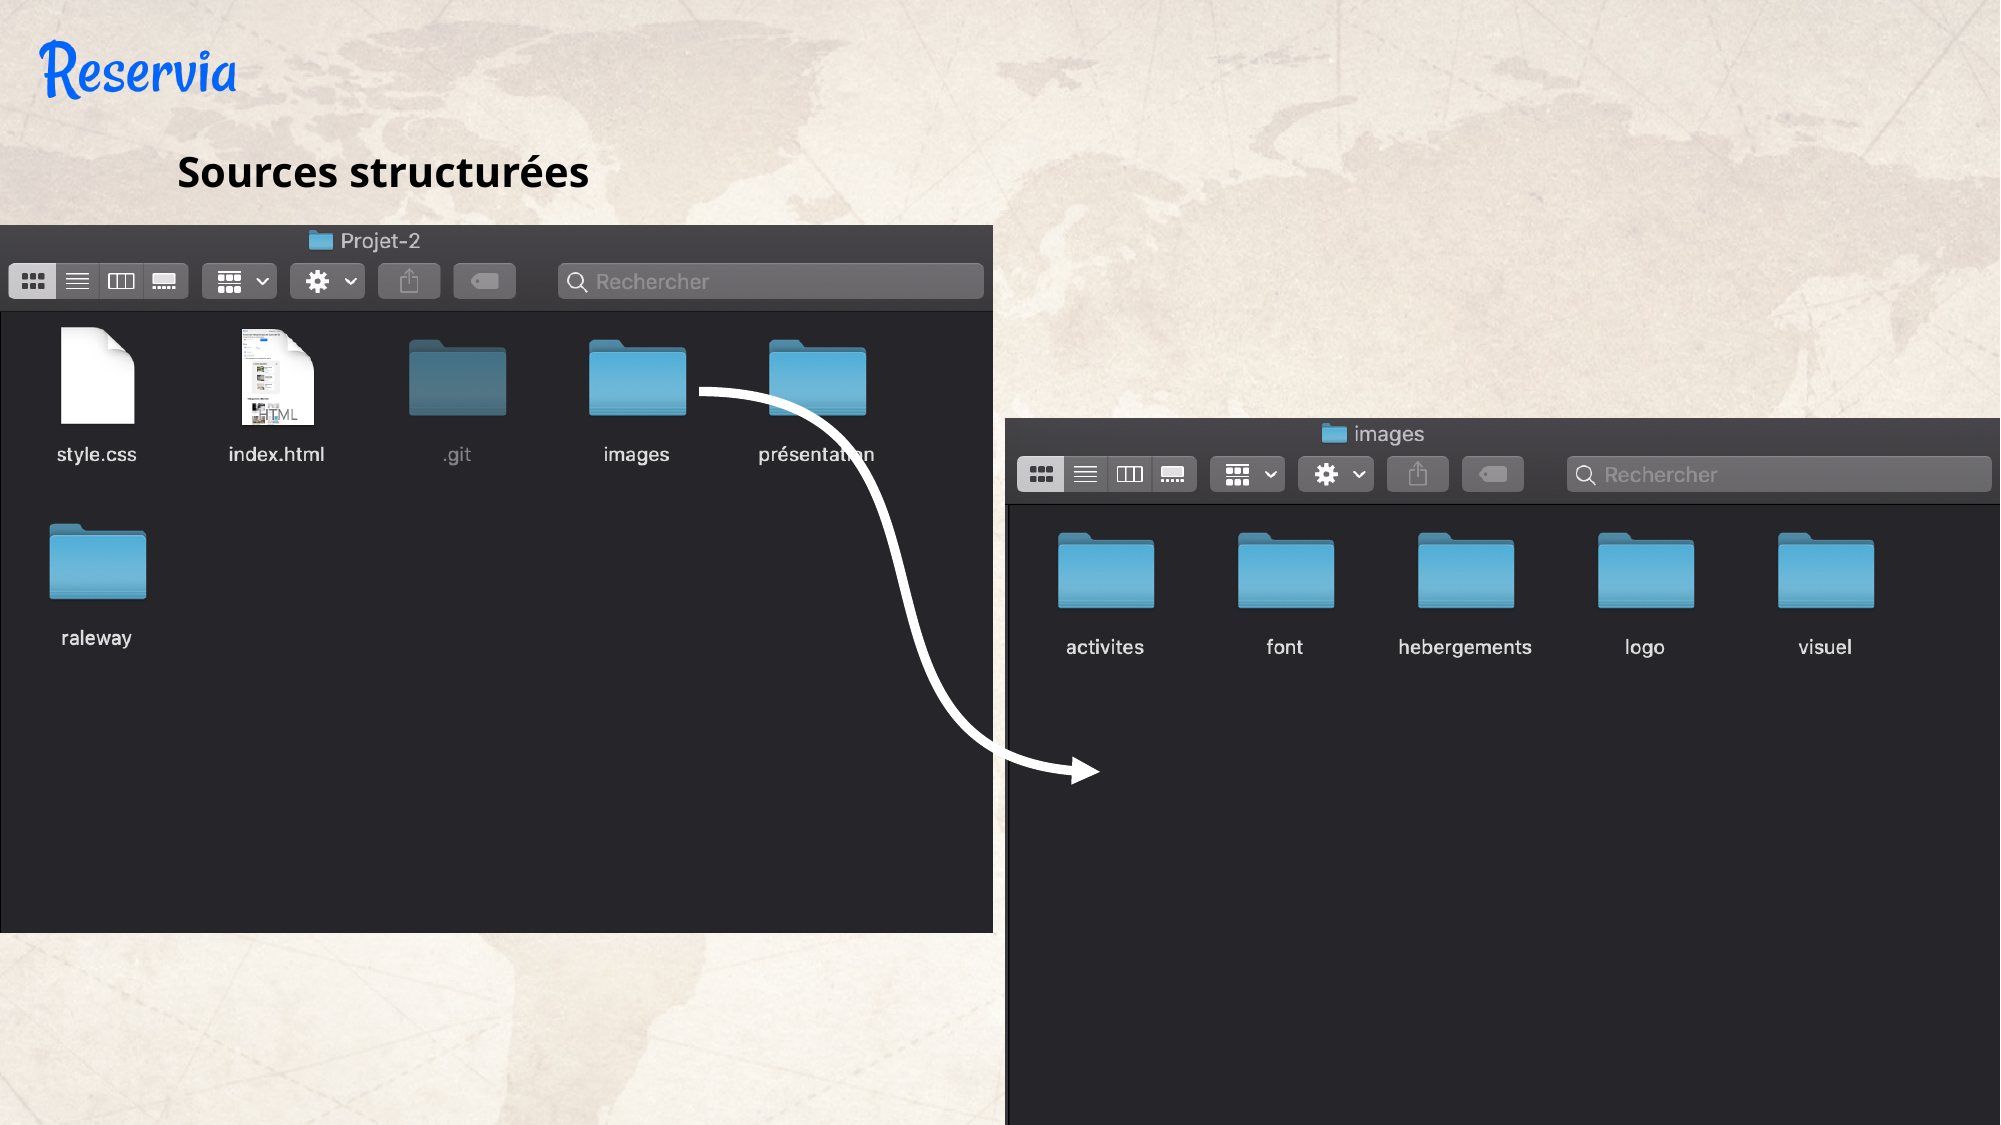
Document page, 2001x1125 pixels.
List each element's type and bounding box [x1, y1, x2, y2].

picture [0, 0, 2000, 1125]
text_box [699, 391, 1100, 772]
